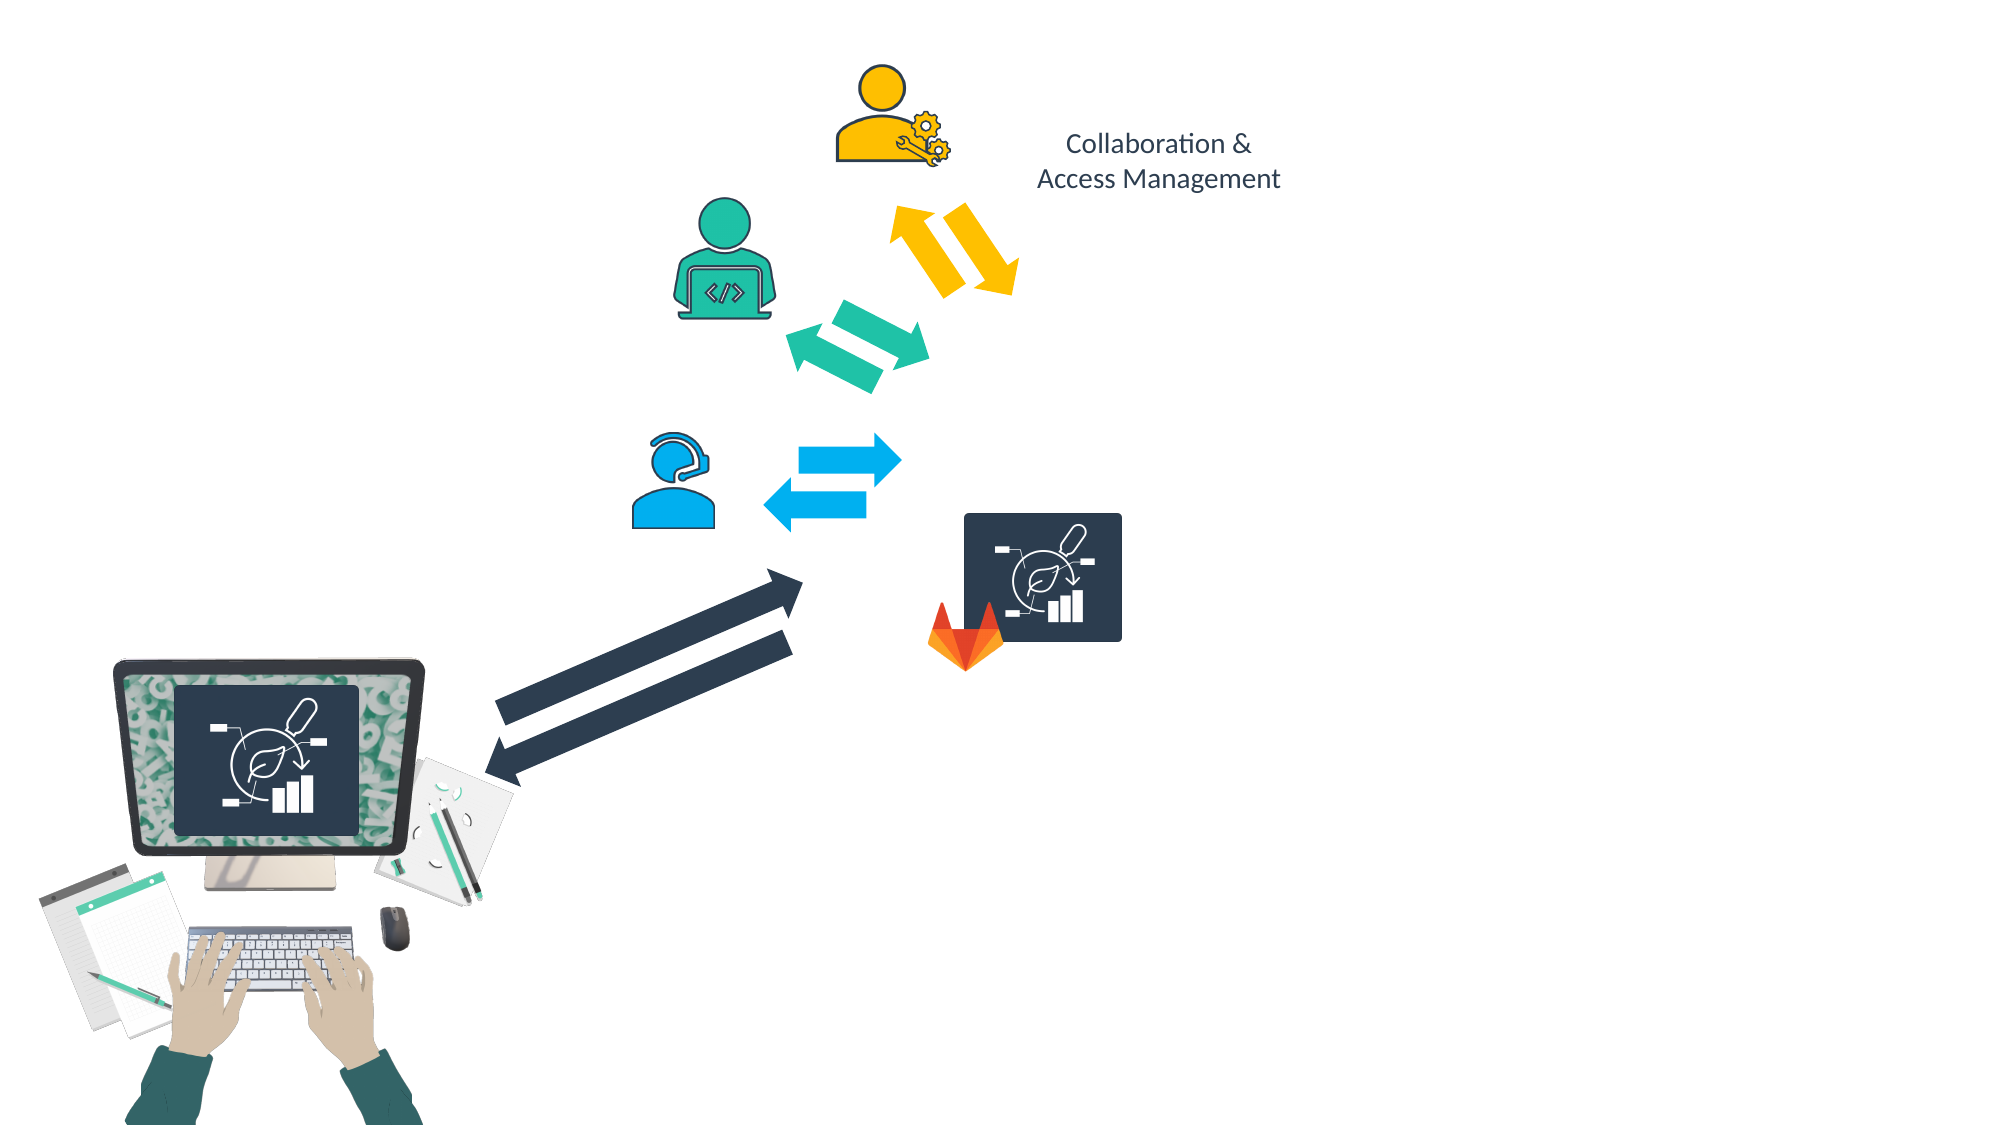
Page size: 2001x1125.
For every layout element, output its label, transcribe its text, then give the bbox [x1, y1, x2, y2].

text_box Collaboration & Access Management [1021, 117, 1298, 203]
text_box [789, 299, 926, 395]
picture [915, 513, 1122, 695]
picture [649, 176, 800, 327]
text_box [764, 435, 901, 530]
picture [0, 650, 564, 1125]
picture [632, 432, 715, 529]
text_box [886, 203, 1023, 298]
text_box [461, 628, 827, 727]
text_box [815, 46, 950, 180]
